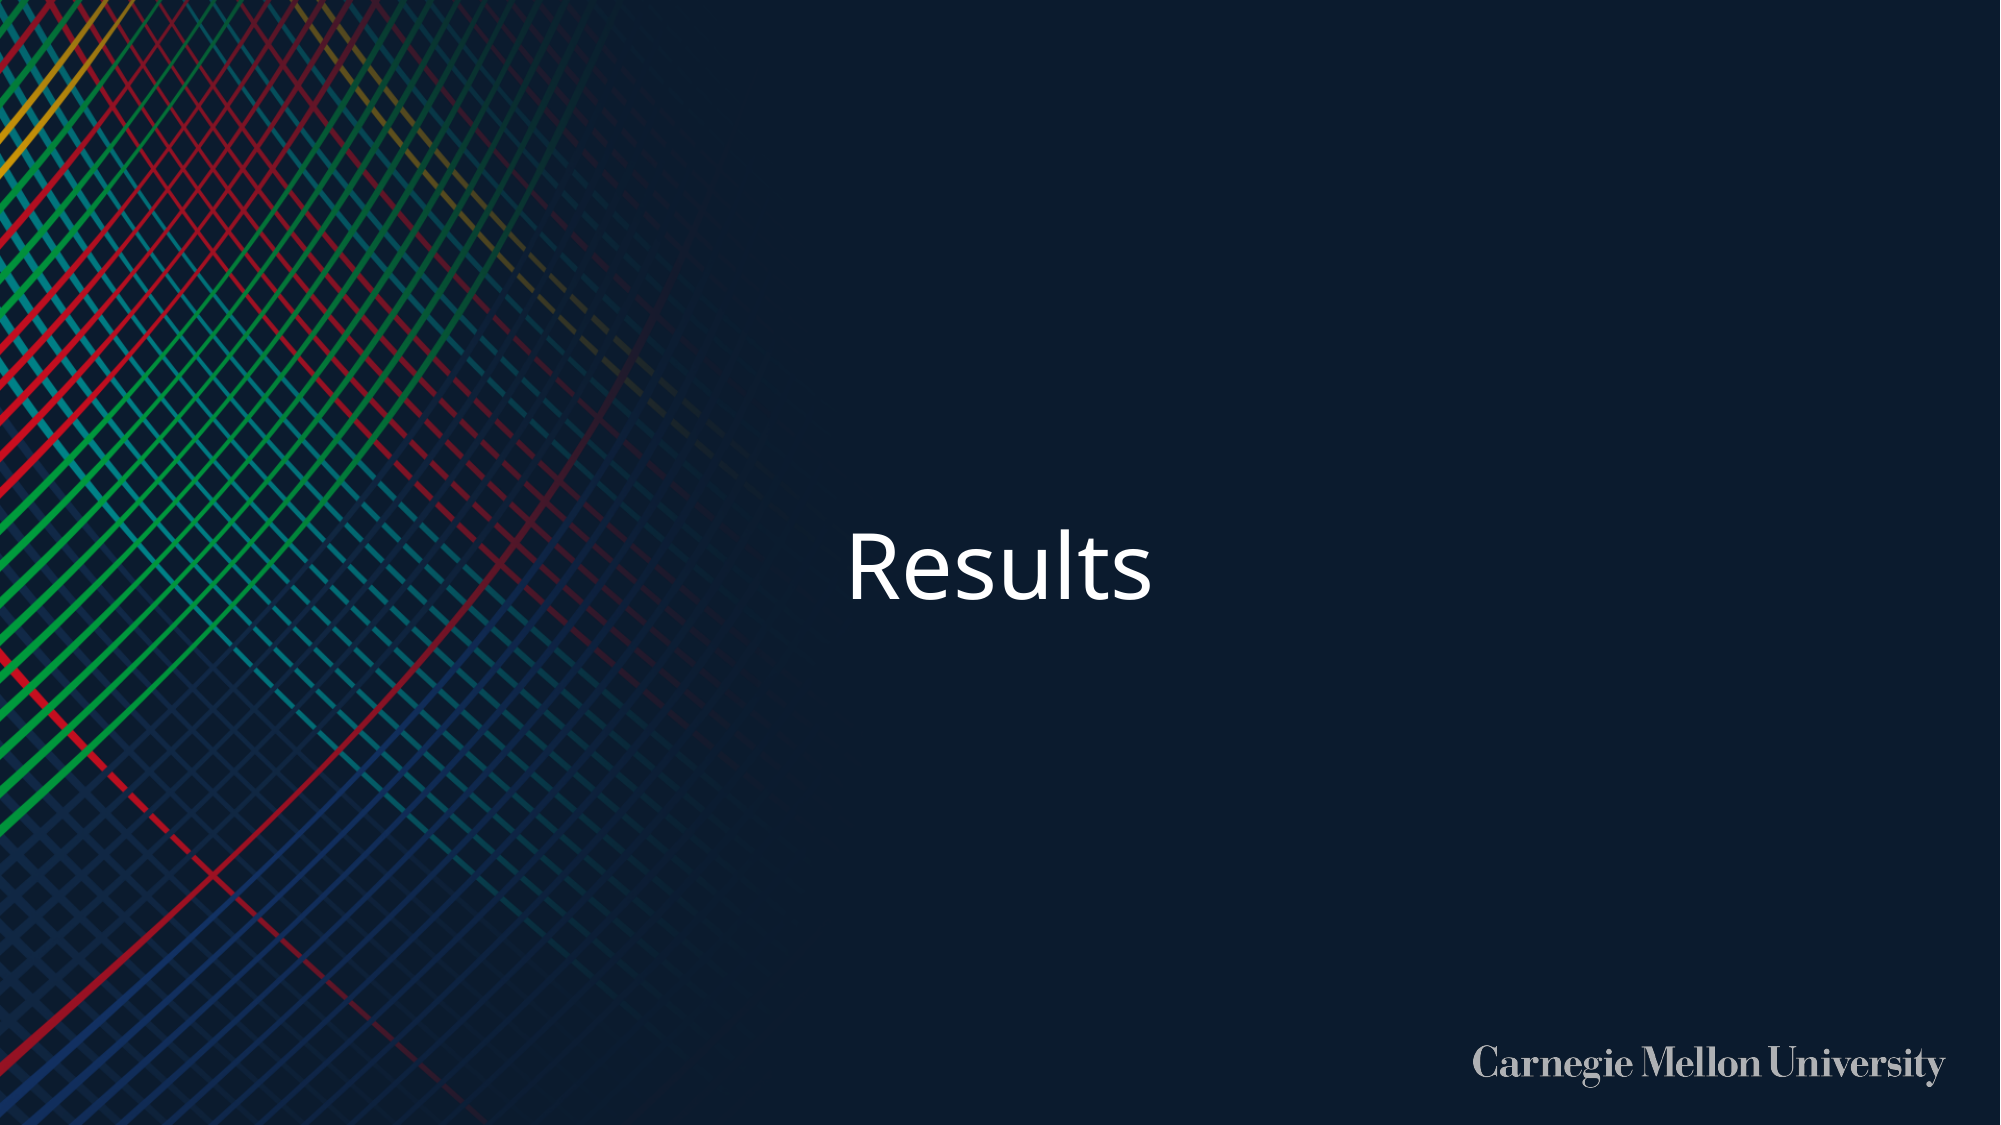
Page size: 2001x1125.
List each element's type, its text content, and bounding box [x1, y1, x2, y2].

picture [0, 0, 2000, 1125]
text_box Results [517, 499, 1483, 626]
